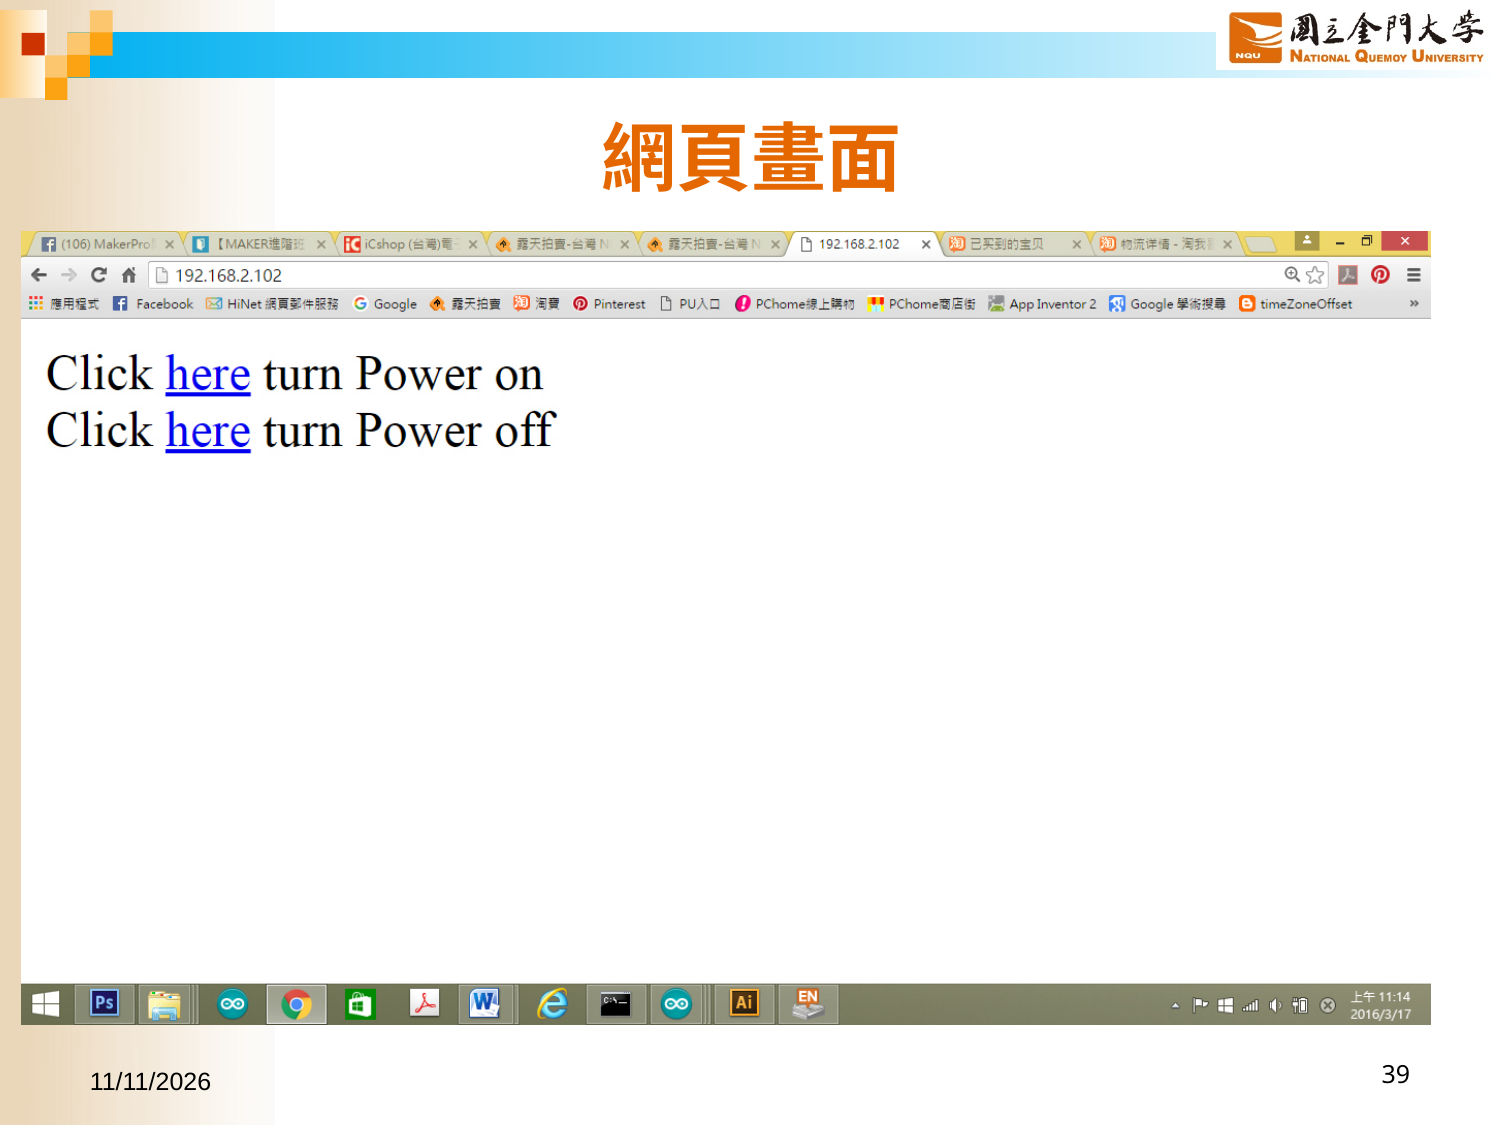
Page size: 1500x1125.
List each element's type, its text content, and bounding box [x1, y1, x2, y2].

title 網頁畫面 [76, 42, 1427, 230]
picture [1216, 1, 1499, 70]
picture [21, 231, 1431, 1025]
text_box 39 [1074, 1033, 1425, 1100]
text_box 2017/6/24 [75, 1033, 425, 1103]
